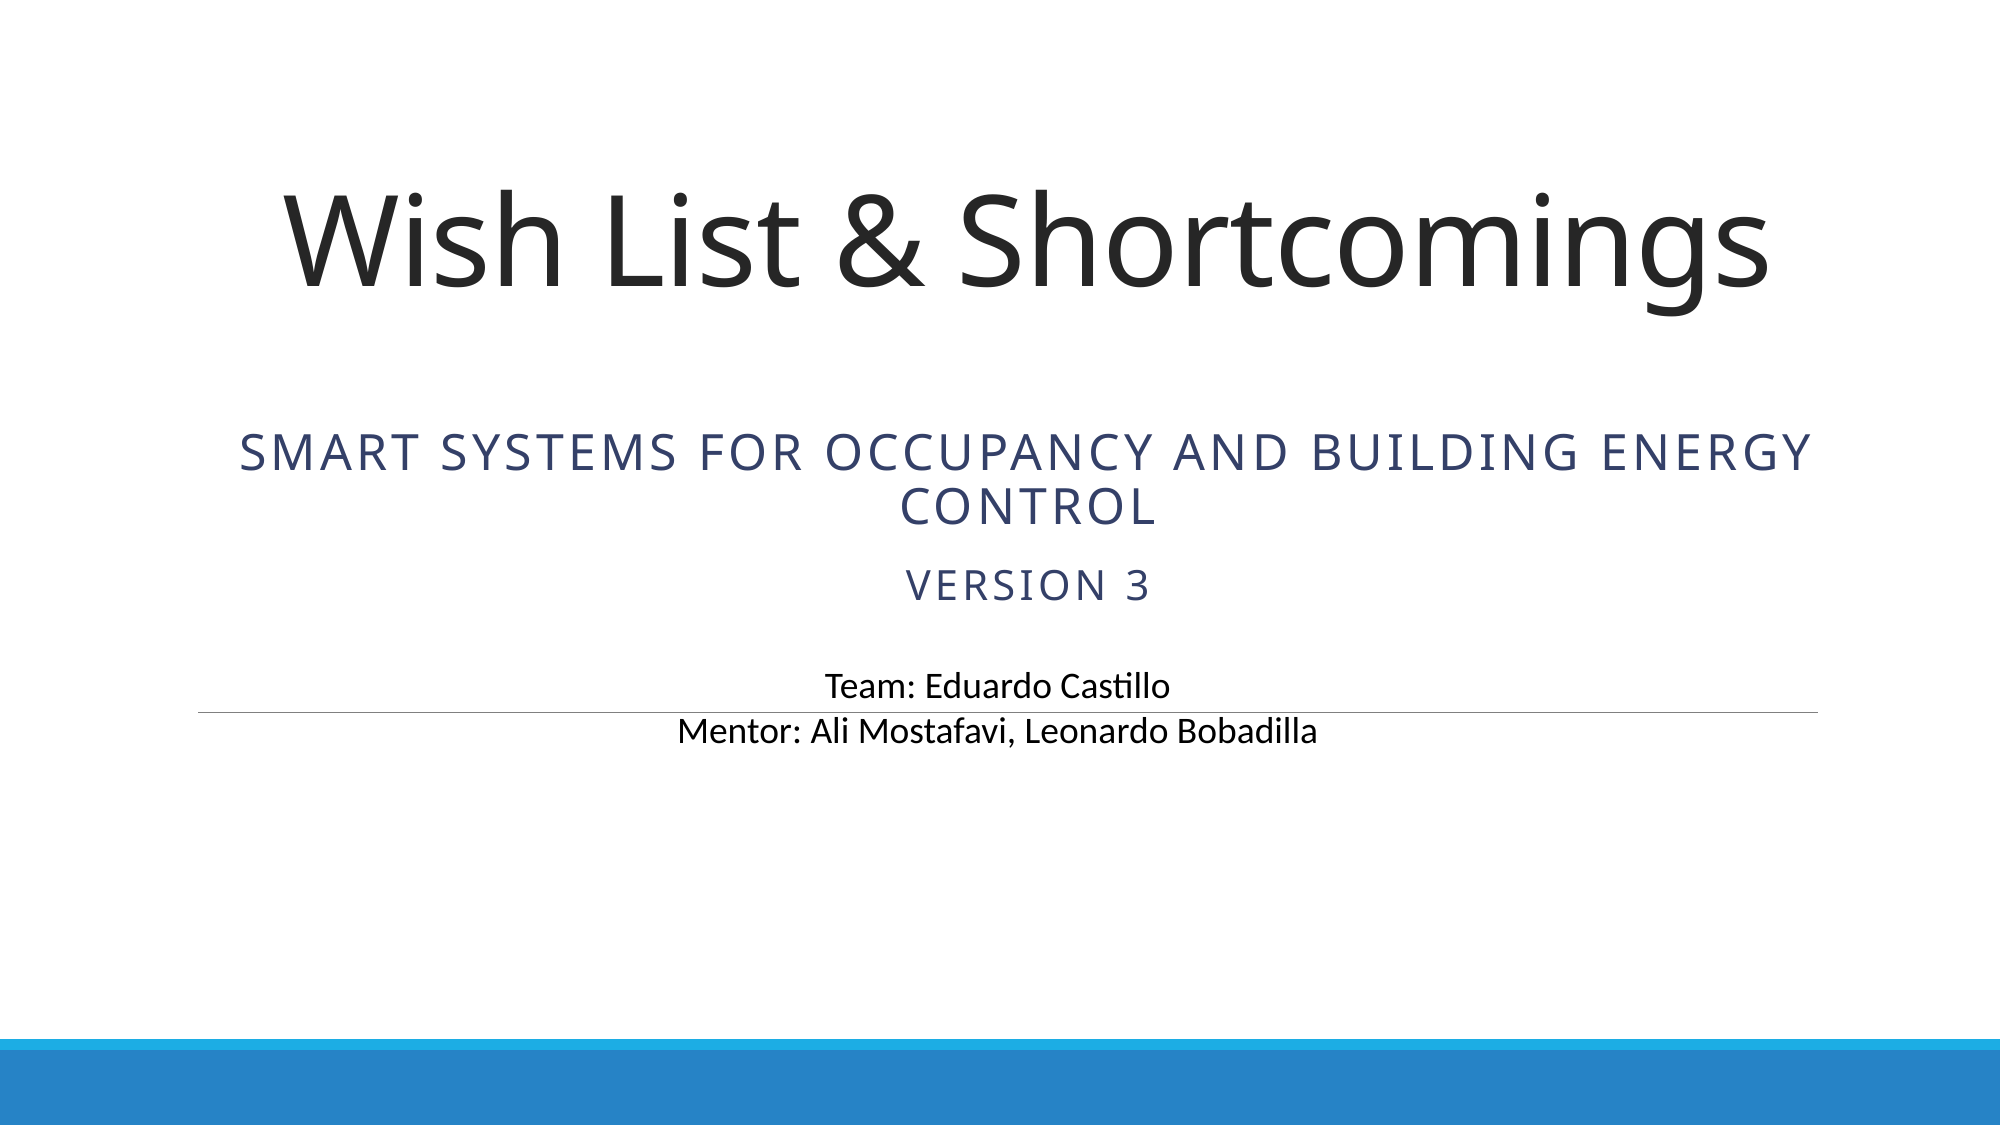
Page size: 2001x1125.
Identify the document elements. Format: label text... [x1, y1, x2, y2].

subtitle Smart Systems for Occupancy and Building Energy Control Version 3 [162, 419, 1893, 514]
text_box Team: Eduardo Castillo Mentor: Ali Mostafavi, Leonardo Bobadilla [497, 654, 1498, 804]
title Wish List & Shortcomings [255, 154, 1801, 321]
